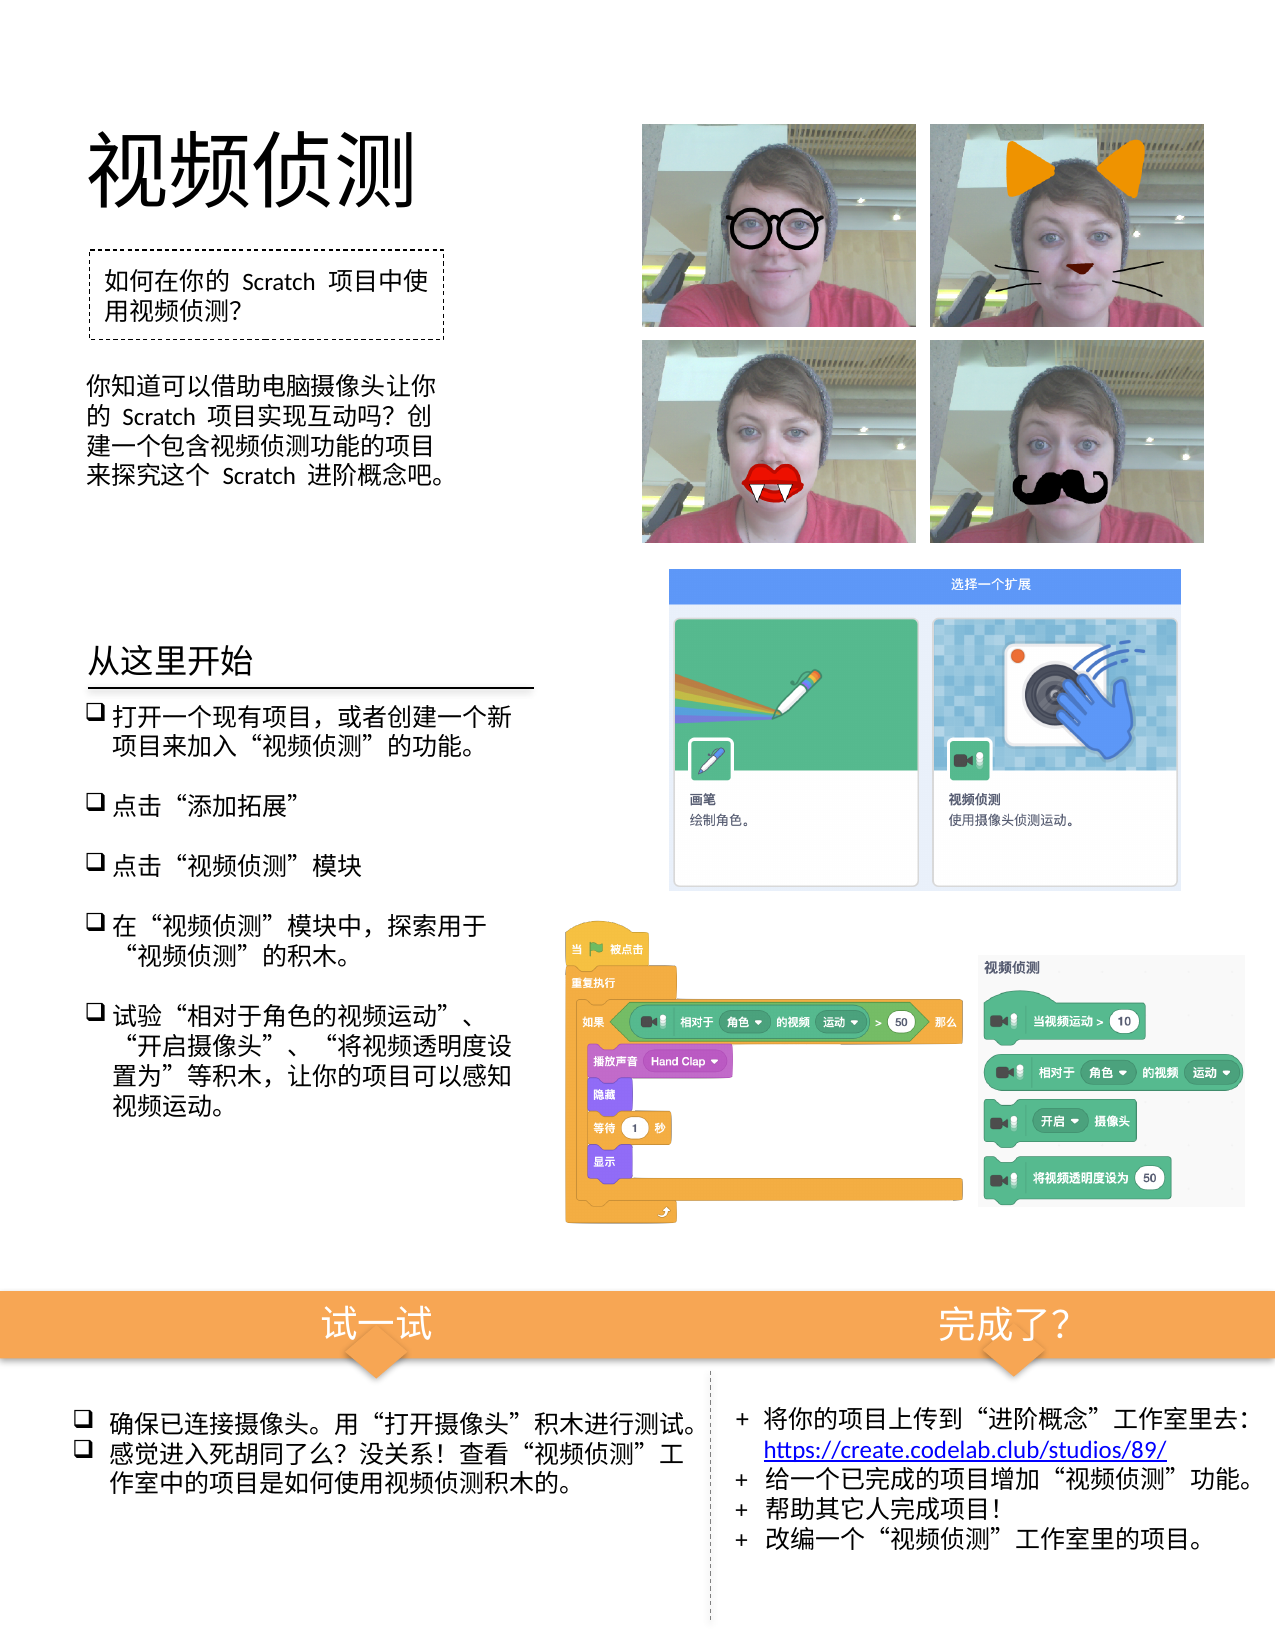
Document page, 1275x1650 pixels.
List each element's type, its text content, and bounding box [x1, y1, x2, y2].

text_box 确保已连接摄像头。用“打开摄像头”积木进行测试。 感觉进入死胡同了么？没关系！查看“视频侦测”工作室中的项目是如何使用视频侦测积木的。 [57, 1400, 705, 1506]
picture [978, 955, 1245, 1207]
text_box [70, 110, 533, 500]
picture [560, 916, 970, 1228]
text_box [0, 1290, 1275, 1379]
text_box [69, 632, 558, 1103]
text_box 将你的项目上传到“进阶概念”工作室里去：https://create.codelab.club/studios/89/ + 给一个已完成的项目增加“视频侦测”功能。 + 帮助其它人完成项目！ + 改编一个“视频侦测”工作室里的项目。 [720, 1396, 1264, 1561]
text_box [641, 123, 1205, 544]
picture [669, 569, 1181, 891]
